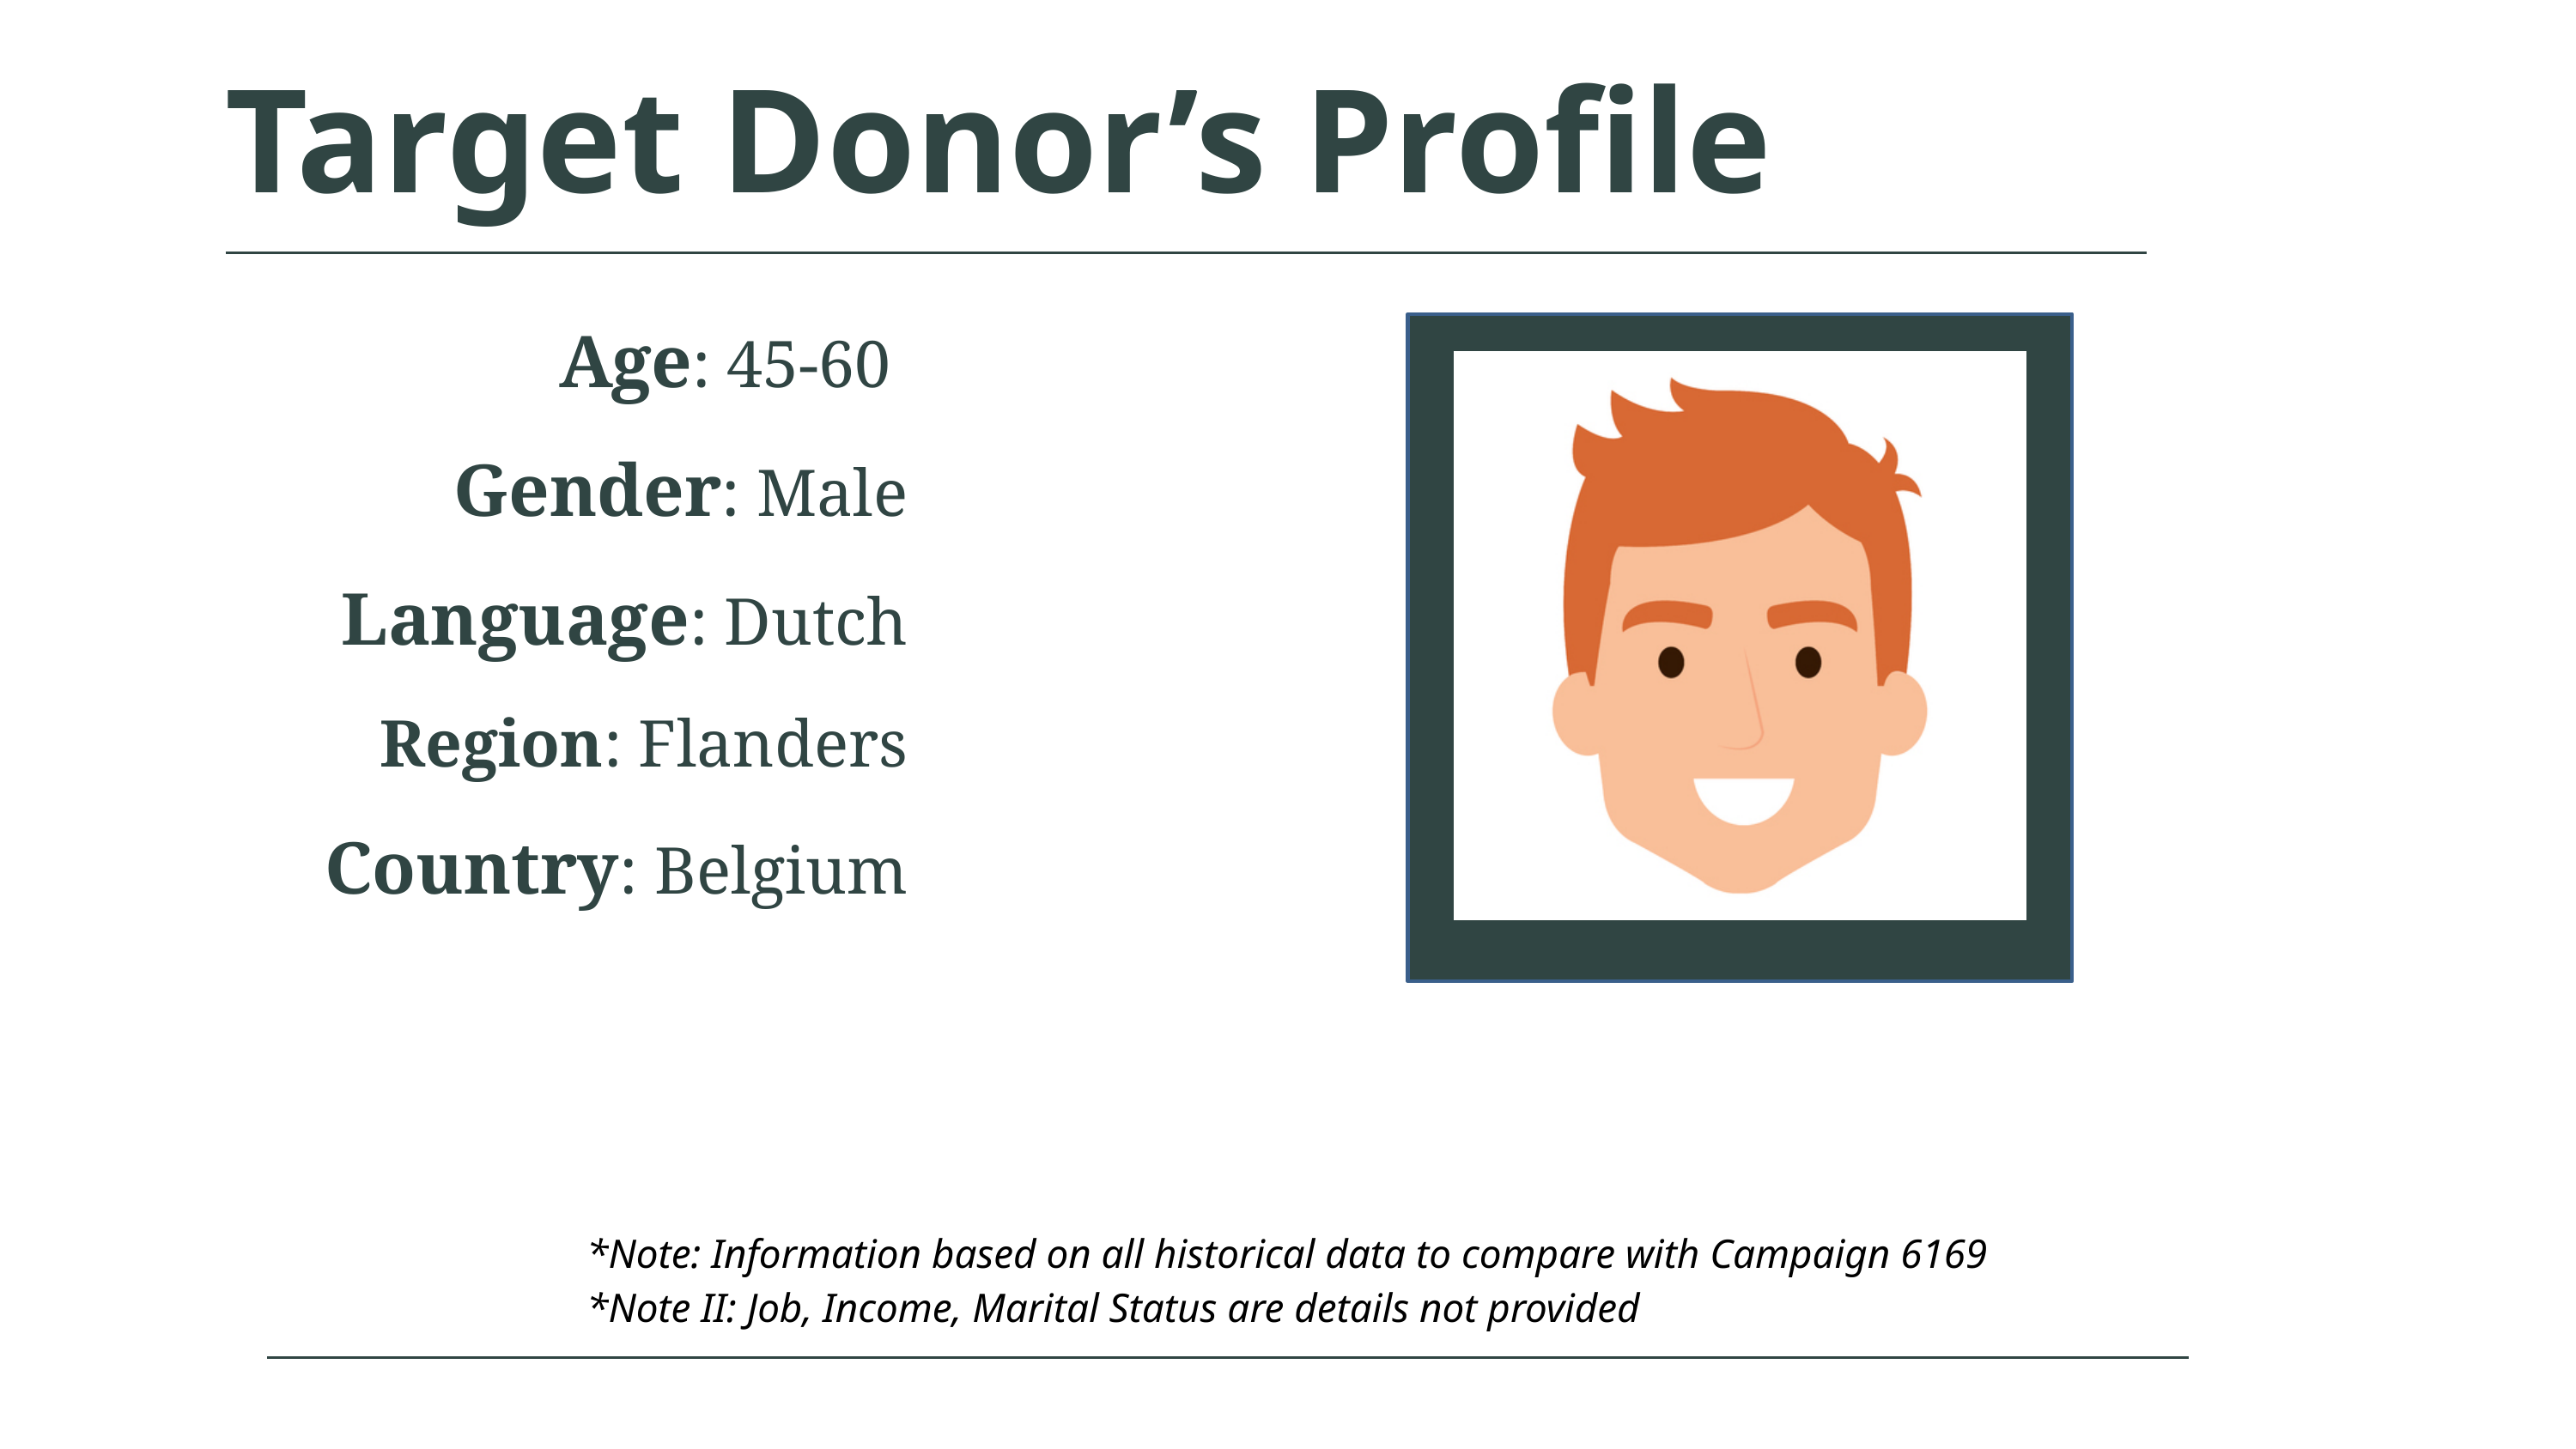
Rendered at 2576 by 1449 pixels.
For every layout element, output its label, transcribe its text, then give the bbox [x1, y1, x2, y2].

picture [1454, 351, 2026, 921]
text_box *Note: Information based on all historical data to compare with Campaign 6169 *Note II: Job, Income, Marital Status are details not provided [535, 1196, 2246, 1332]
text_box [1406, 312, 2074, 983]
text_box Age: 45-60 Gender: Male Language: Dutch Region: Flanders Country: Belgium [9, 290, 960, 982]
text_box Target Donor’s Profile [225, 78, 2231, 221]
